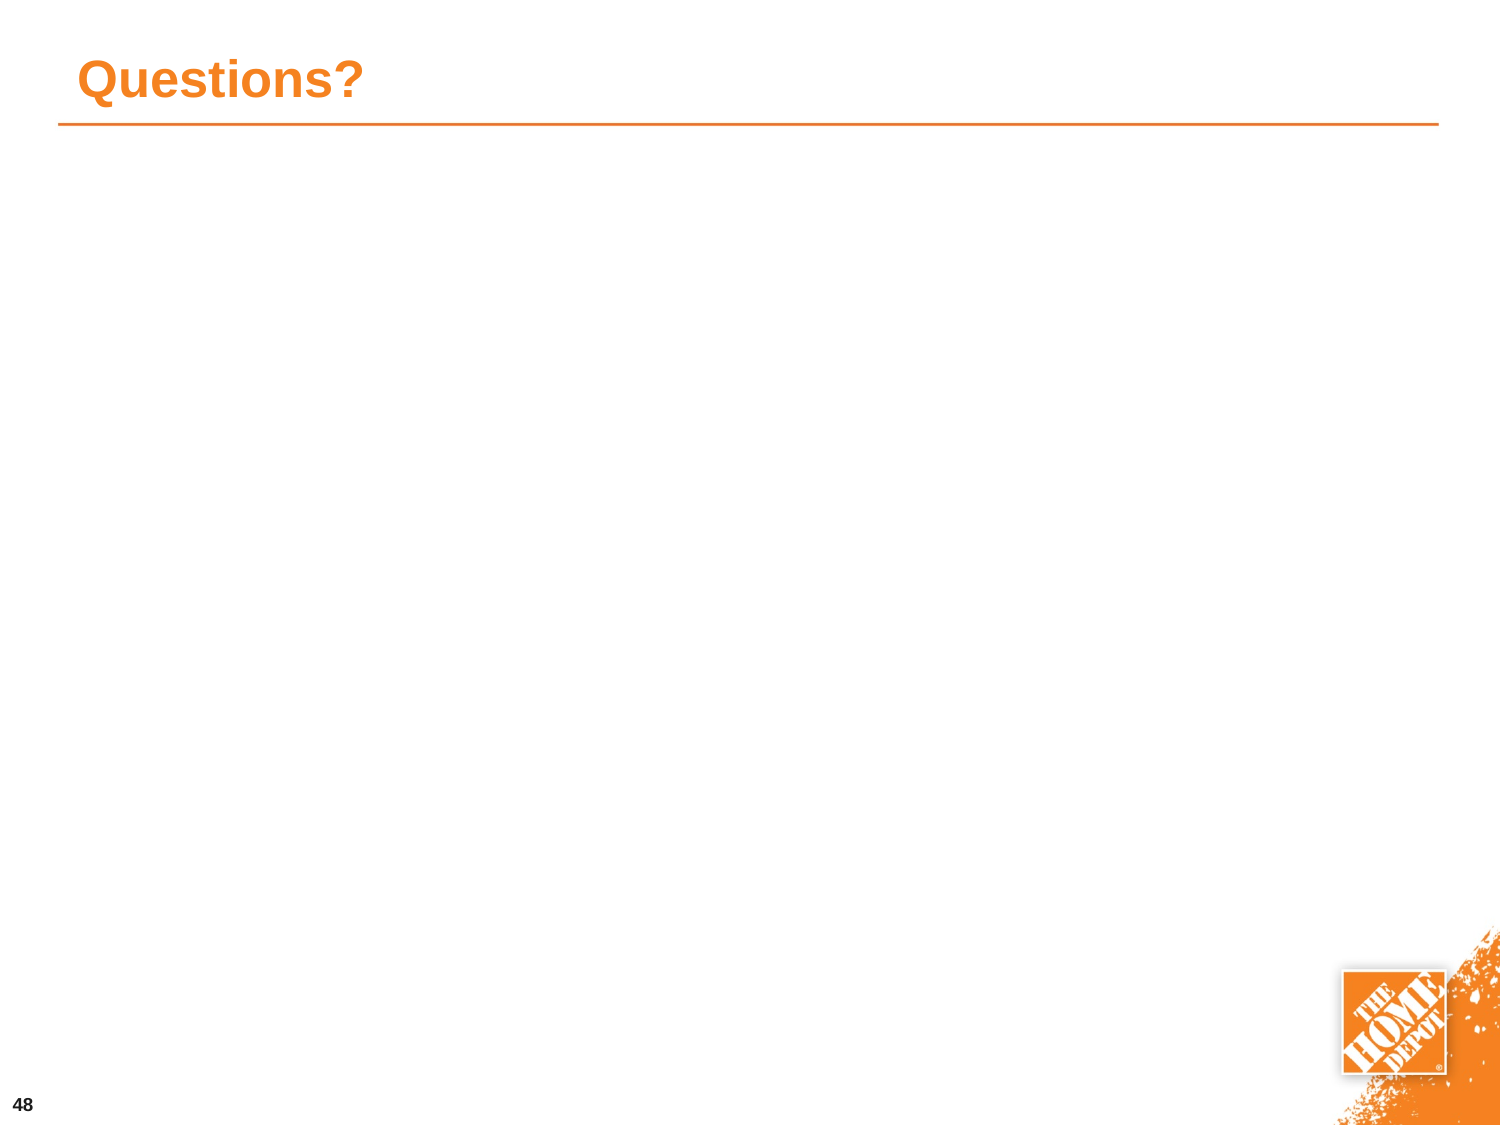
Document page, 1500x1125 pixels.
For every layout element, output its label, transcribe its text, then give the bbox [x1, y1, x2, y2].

title Questions? [62, 37, 1194, 116]
slide_number 48 [0, 1074, 348, 1125]
picture [0, 0, 1500, 1125]
